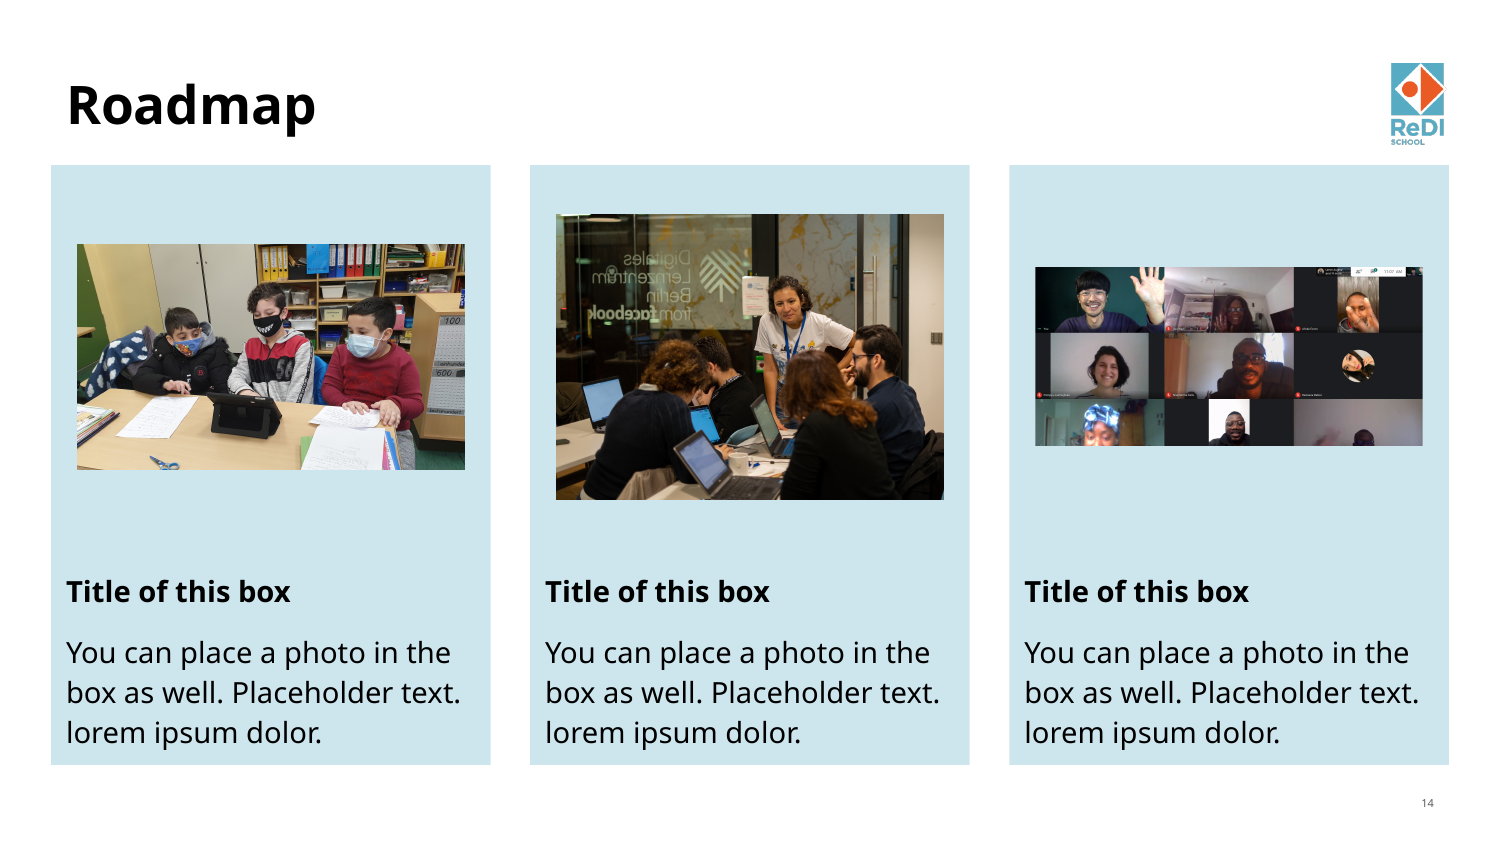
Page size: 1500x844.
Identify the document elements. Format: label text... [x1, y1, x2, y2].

picture [1035, 267, 1423, 447]
slide_number 14 [1388, 781, 1449, 827]
list Title of this box You can place a photo in the box as well. Placeholder text. lorem ipsum dolor. [51, 165, 491, 765]
picture [76, 243, 465, 470]
picture [1391, 63, 1447, 145]
title Roadmap [51, 56, 1388, 151]
list Title of this box You can place a photo in the box as well. Placeholder text. lorem ipsum dolor. [1009, 165, 1449, 765]
list Title of this box You can place a photo in the box as well. Placeholder text. lorem ipsum dolor. [530, 165, 970, 765]
picture [556, 213, 944, 501]
